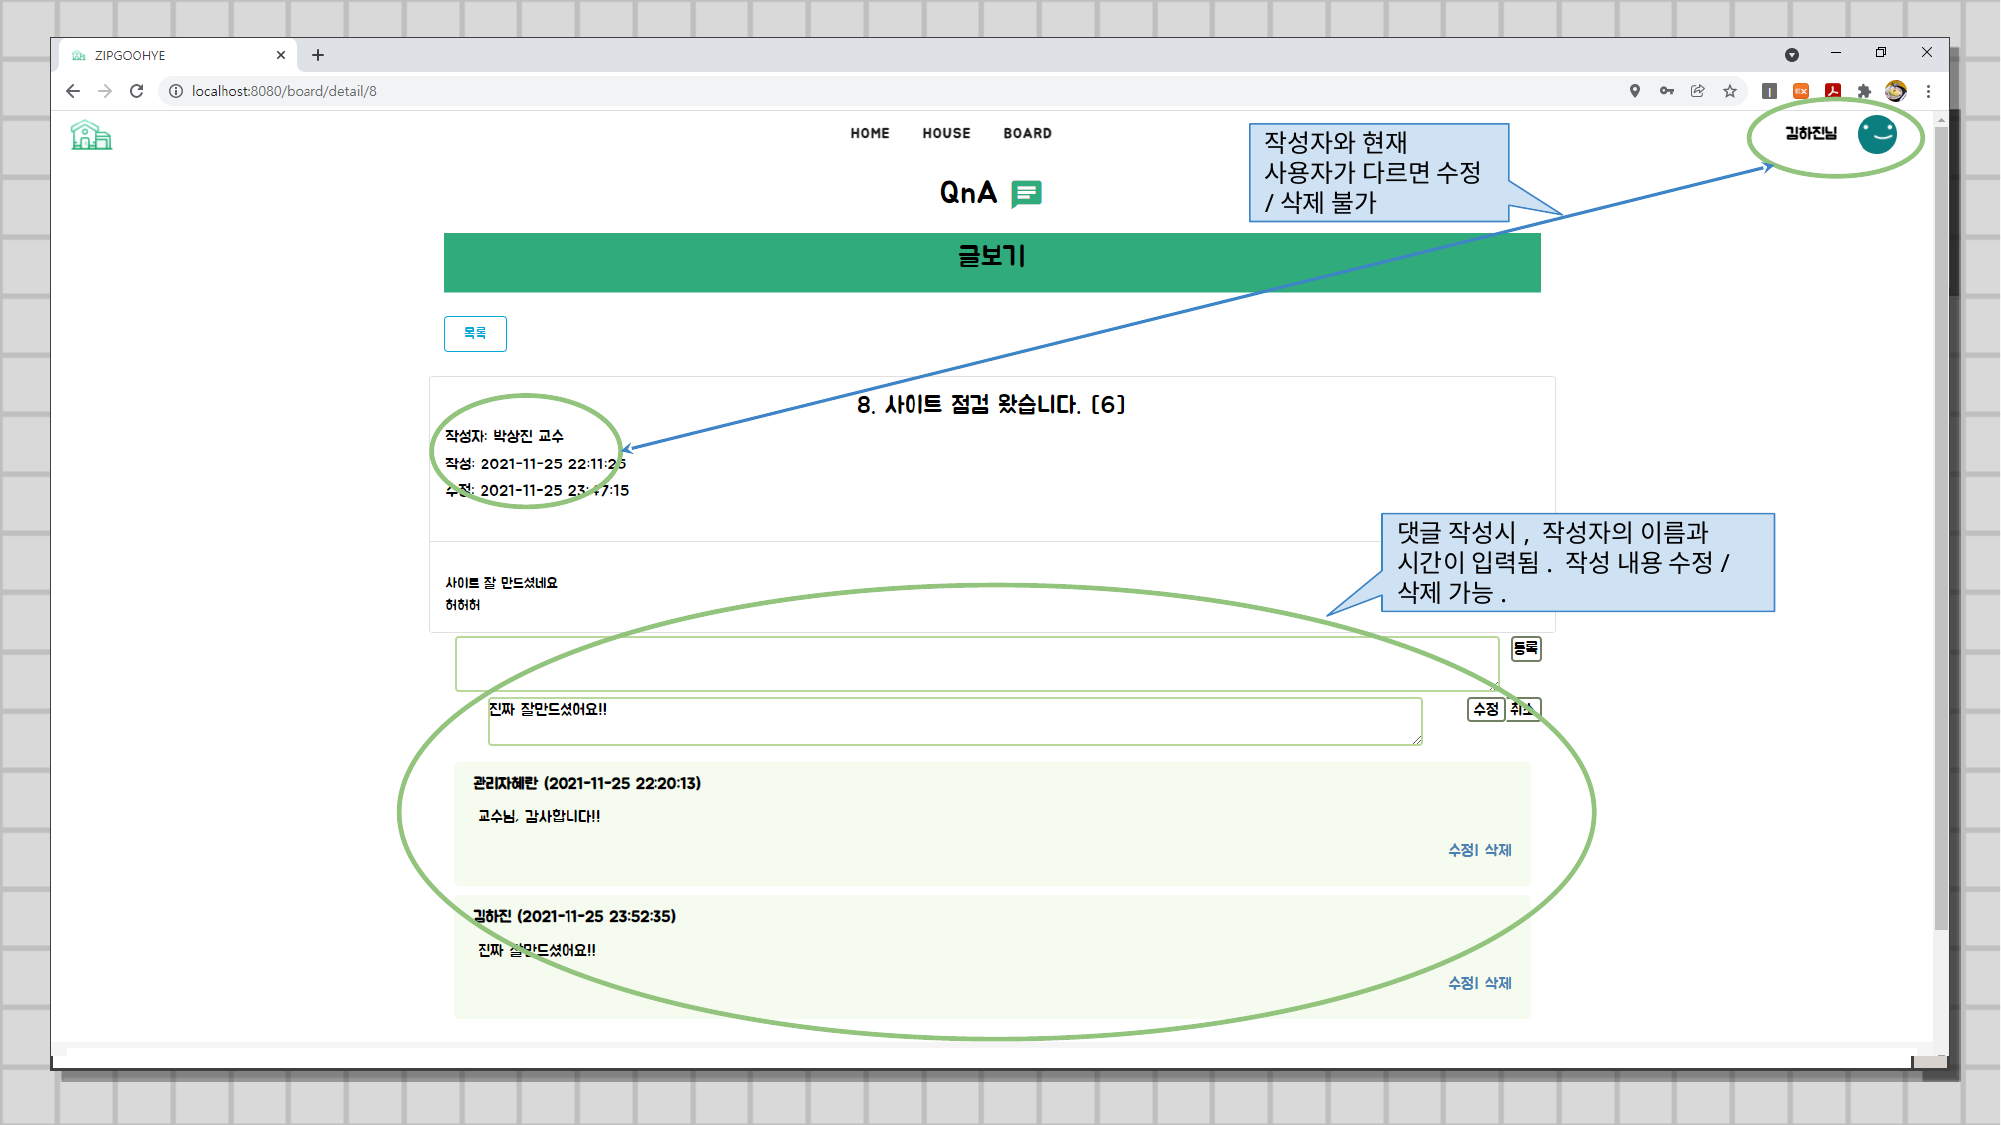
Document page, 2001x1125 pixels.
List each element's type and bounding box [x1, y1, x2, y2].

picture [0, 0, 2001, 1125]
text_box [620, 164, 1775, 452]
text_box [51, 1061, 1949, 1070]
